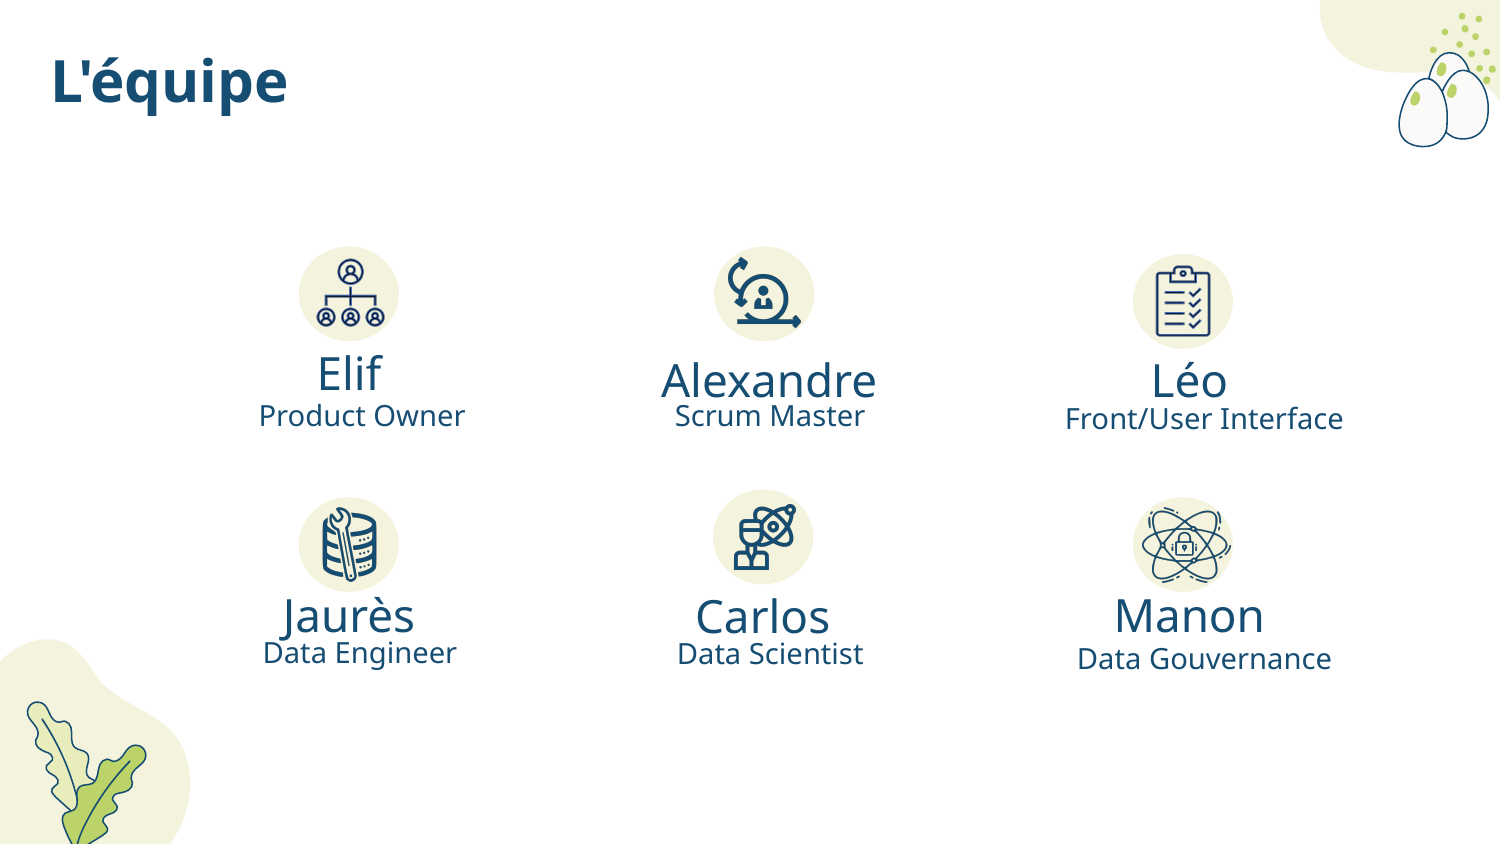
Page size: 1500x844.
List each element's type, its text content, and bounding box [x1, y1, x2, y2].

text_box [805, 266, 815, 322]
subtitle Léo [1009, 347, 1347, 423]
text_box [394, 524, 399, 565]
picture [727, 255, 801, 329]
picture [732, 504, 798, 570]
subtitle Data Scientist [589, 614, 928, 719]
subtitle Data Gouvernance [1024, 620, 1362, 725]
text_box [298, 277, 302, 311]
subtitle Scrum Master [589, 376, 928, 482]
subtitle Product Owner [181, 415, 520, 482]
text_box [714, 268, 722, 320]
picture [307, 249, 394, 336]
text_box [329, 497, 369, 501]
subtitle Carlos [582, 582, 920, 658]
text_box [737, 246, 792, 254]
subtitle Jaurès [169, 581, 506, 657]
picture [310, 503, 389, 587]
text_box [1163, 254, 1203, 258]
subtitle Manon [1009, 581, 1347, 657]
picture [1140, 259, 1226, 343]
text_box [1229, 283, 1233, 320]
text_box [298, 521, 305, 568]
text_box [746, 338, 783, 342]
picture [1140, 501, 1232, 589]
subtitle Alexandre [589, 347, 926, 423]
text_box [713, 489, 814, 570]
title L'équipe [35, 29, 1299, 124]
subtitle Data Engineer [179, 614, 518, 719]
subtitle Elif [118, 339, 558, 415]
text_box [740, 579, 786, 585]
subtitle Front/User Interface [1024, 380, 1362, 485]
